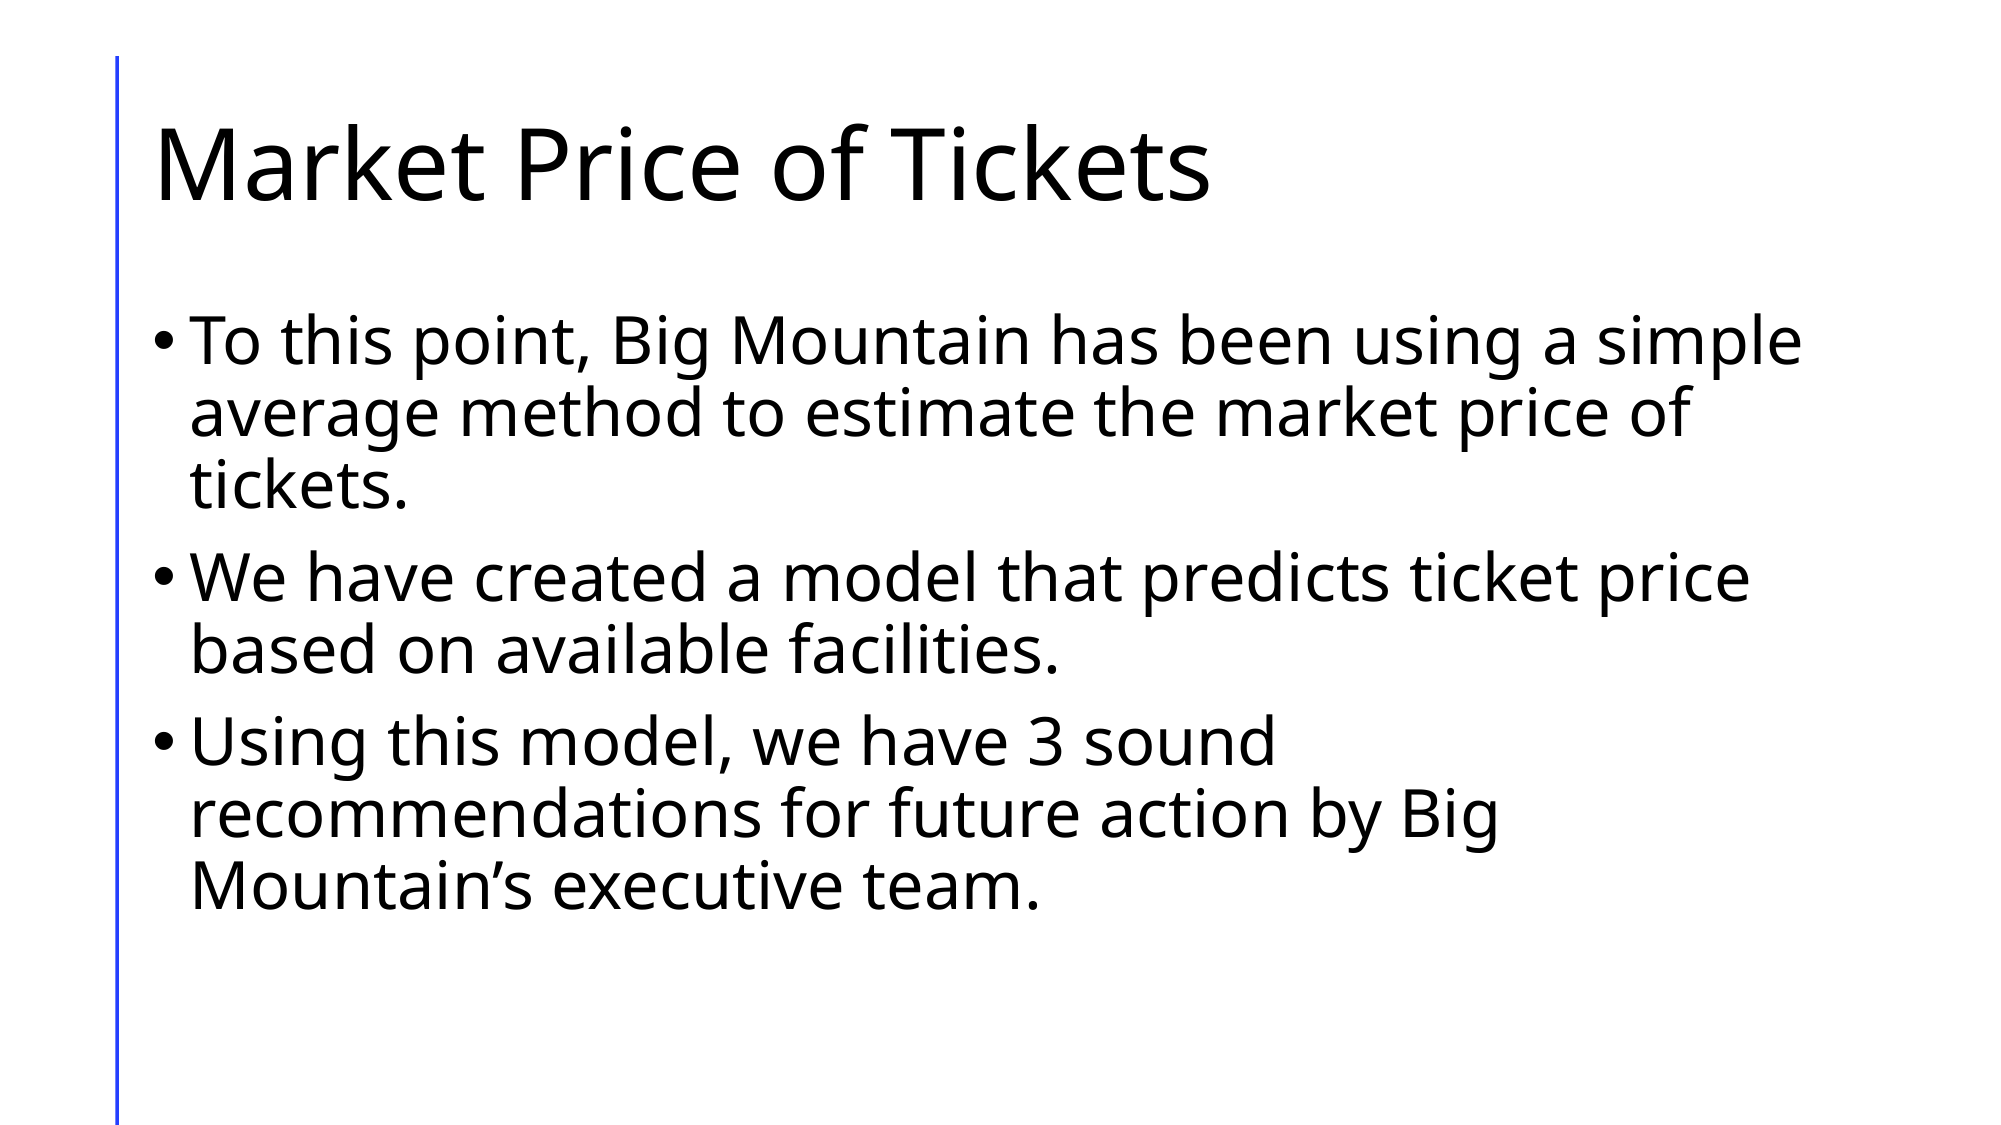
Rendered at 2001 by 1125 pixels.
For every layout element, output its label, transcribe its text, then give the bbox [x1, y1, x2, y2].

title Market Price of Tickets [137, 59, 1863, 278]
list To this point, Big Mountain has been using a simple average method to estimate the market price of tickets. We have created a model that predicts ticket price based on available facilities. Using this model, we have 3 sound recommendations for future action by Big Mountain’s executive team. [137, 299, 1863, 1014]
